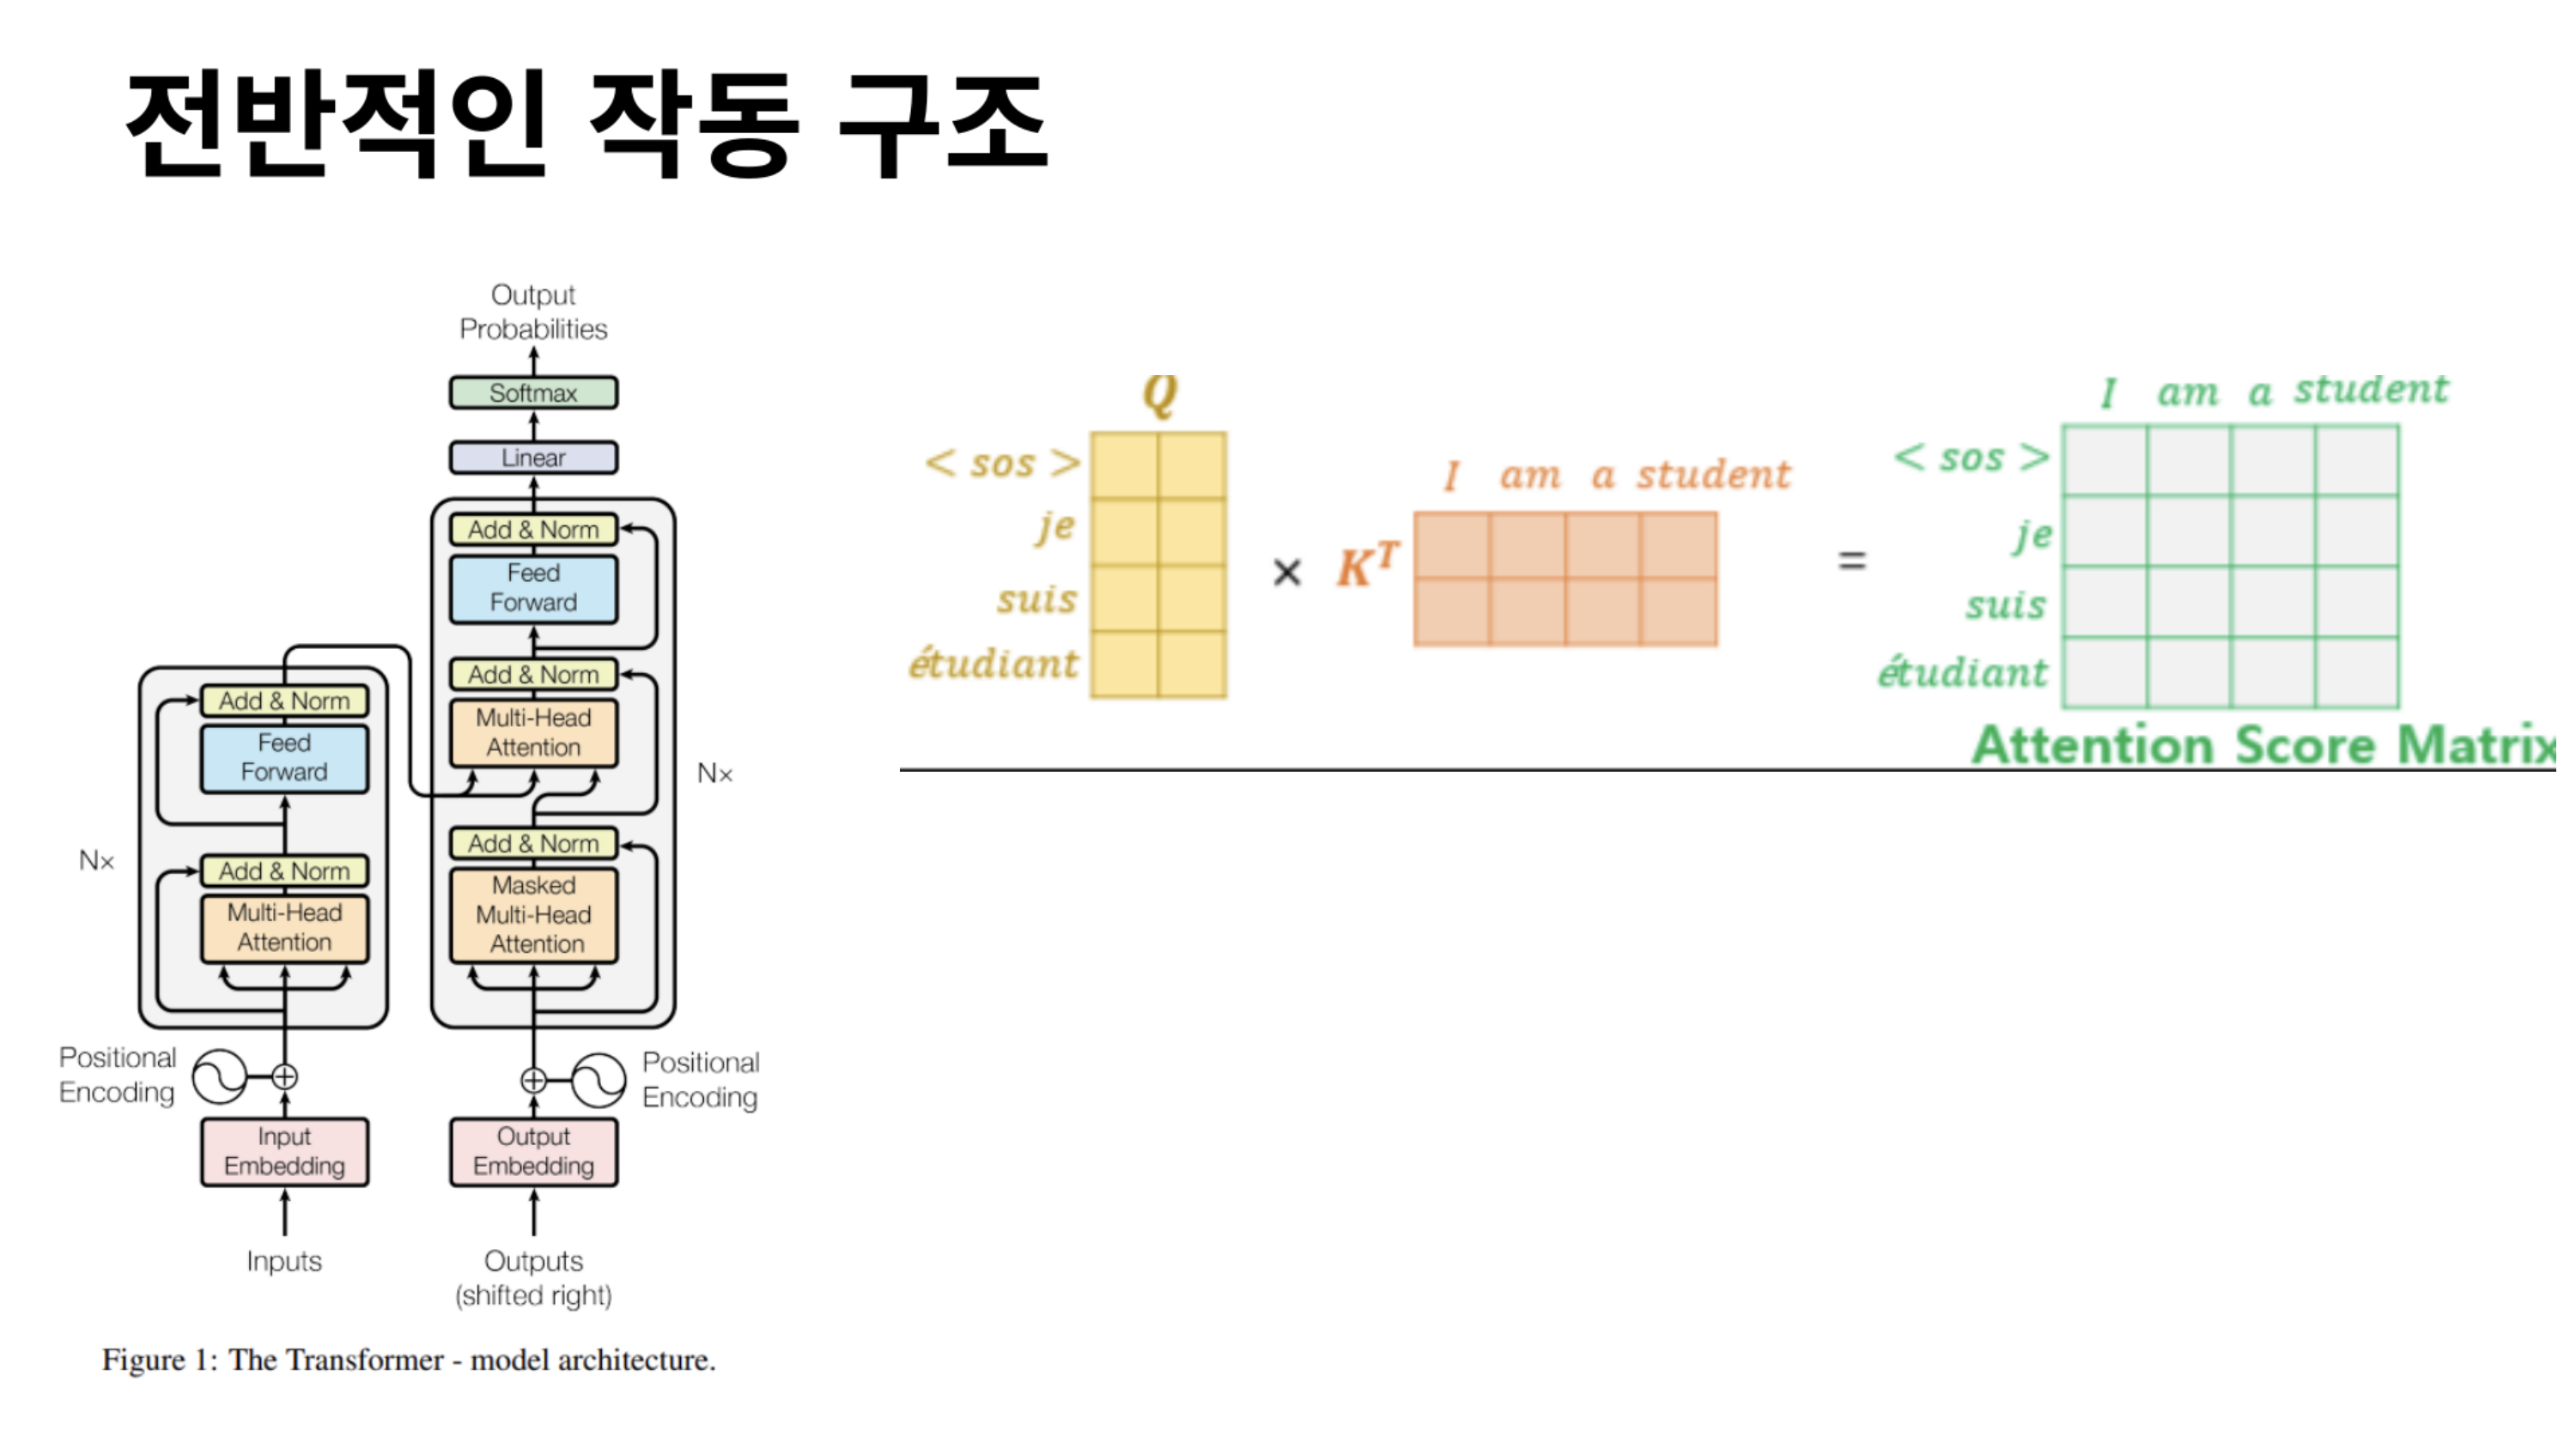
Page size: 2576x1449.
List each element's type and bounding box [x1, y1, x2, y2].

picture [46, 0, 1188, 321]
text_box [0, 244, 841, 1405]
text_box [899, 375, 2556, 772]
